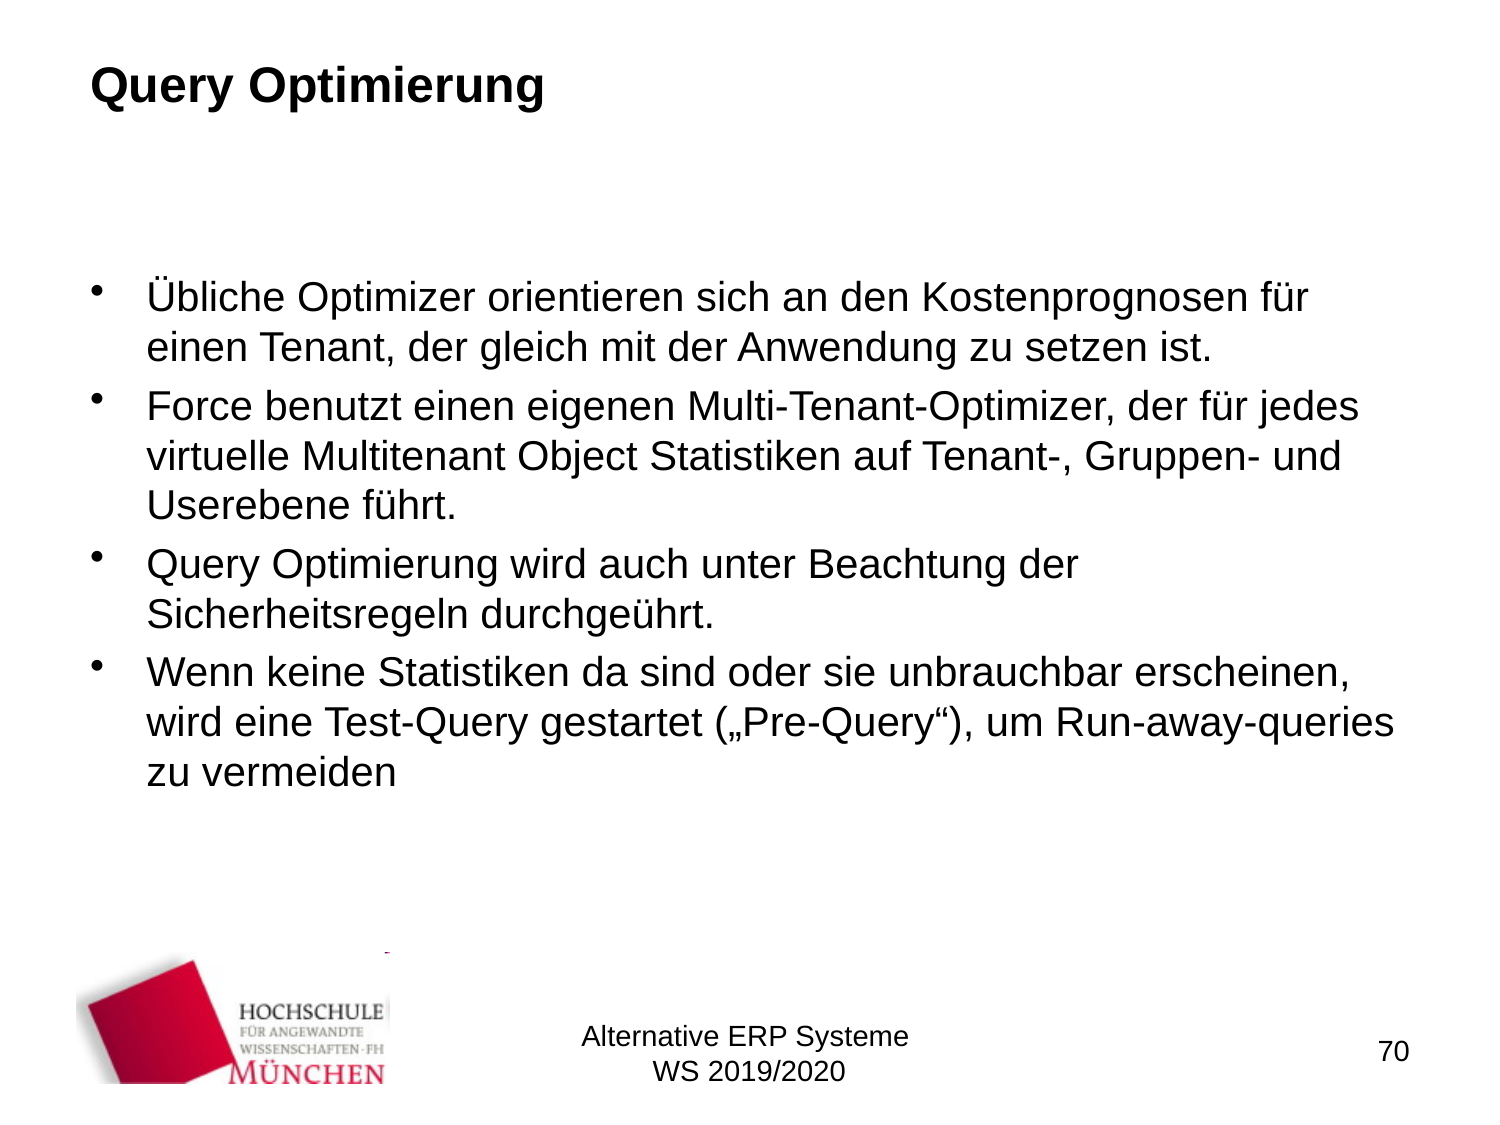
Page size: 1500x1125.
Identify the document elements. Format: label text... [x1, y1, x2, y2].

slide_number 70 [1074, 1024, 1425, 1103]
title Query Optimierung [75, 45, 1425, 126]
picture [76, 1005, 390, 1084]
text_box Alternative ERP Systeme WS 2019/2020 [542, 1009, 957, 1095]
list Übliche Optimizer orientieren sich an den Kostenprognosen für einen Tenant, der gleich mit der Anwendung zu setzen ist. Force benutzt einen eigenen Multi-Tenant-Optimizer, der für jedes virtuelle Multitenant Object Statistiken auf Tenant-, Gruppen- und Userebene führt. Query Optimierung wird auch unter Beachtung der Sicherheitsregeln durchgeührt. Wenn keine Statistiken da sind oder sie unbrauchbar erscheinen, wird eine Test-Query gestartet („Pre-Query“), um Run-away-queries zu vermeiden [75, 262, 1425, 1005]
